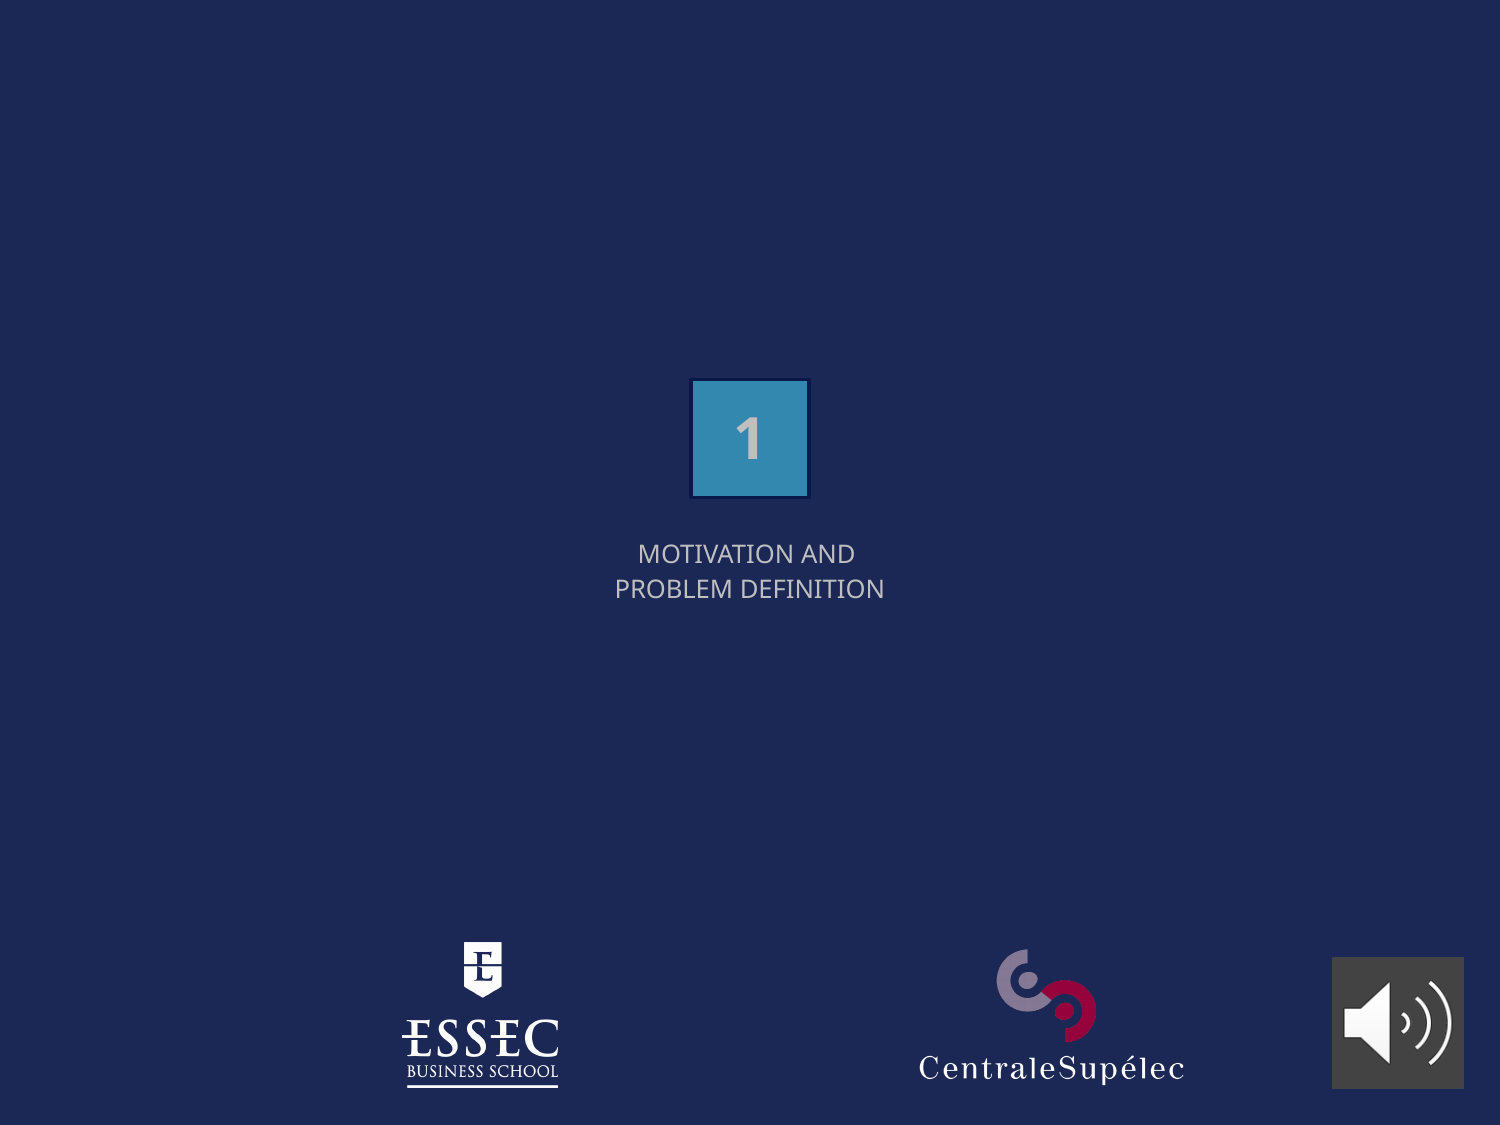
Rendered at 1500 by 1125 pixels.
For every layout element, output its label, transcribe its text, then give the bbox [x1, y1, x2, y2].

picture [402, 942, 558, 1088]
picture [1330, 955, 1465, 1090]
title MOTIVATION AND PROBLEM DEFINITION [242, 536, 1258, 608]
picture [915, 946, 1188, 1089]
list 1 [689, 378, 811, 499]
